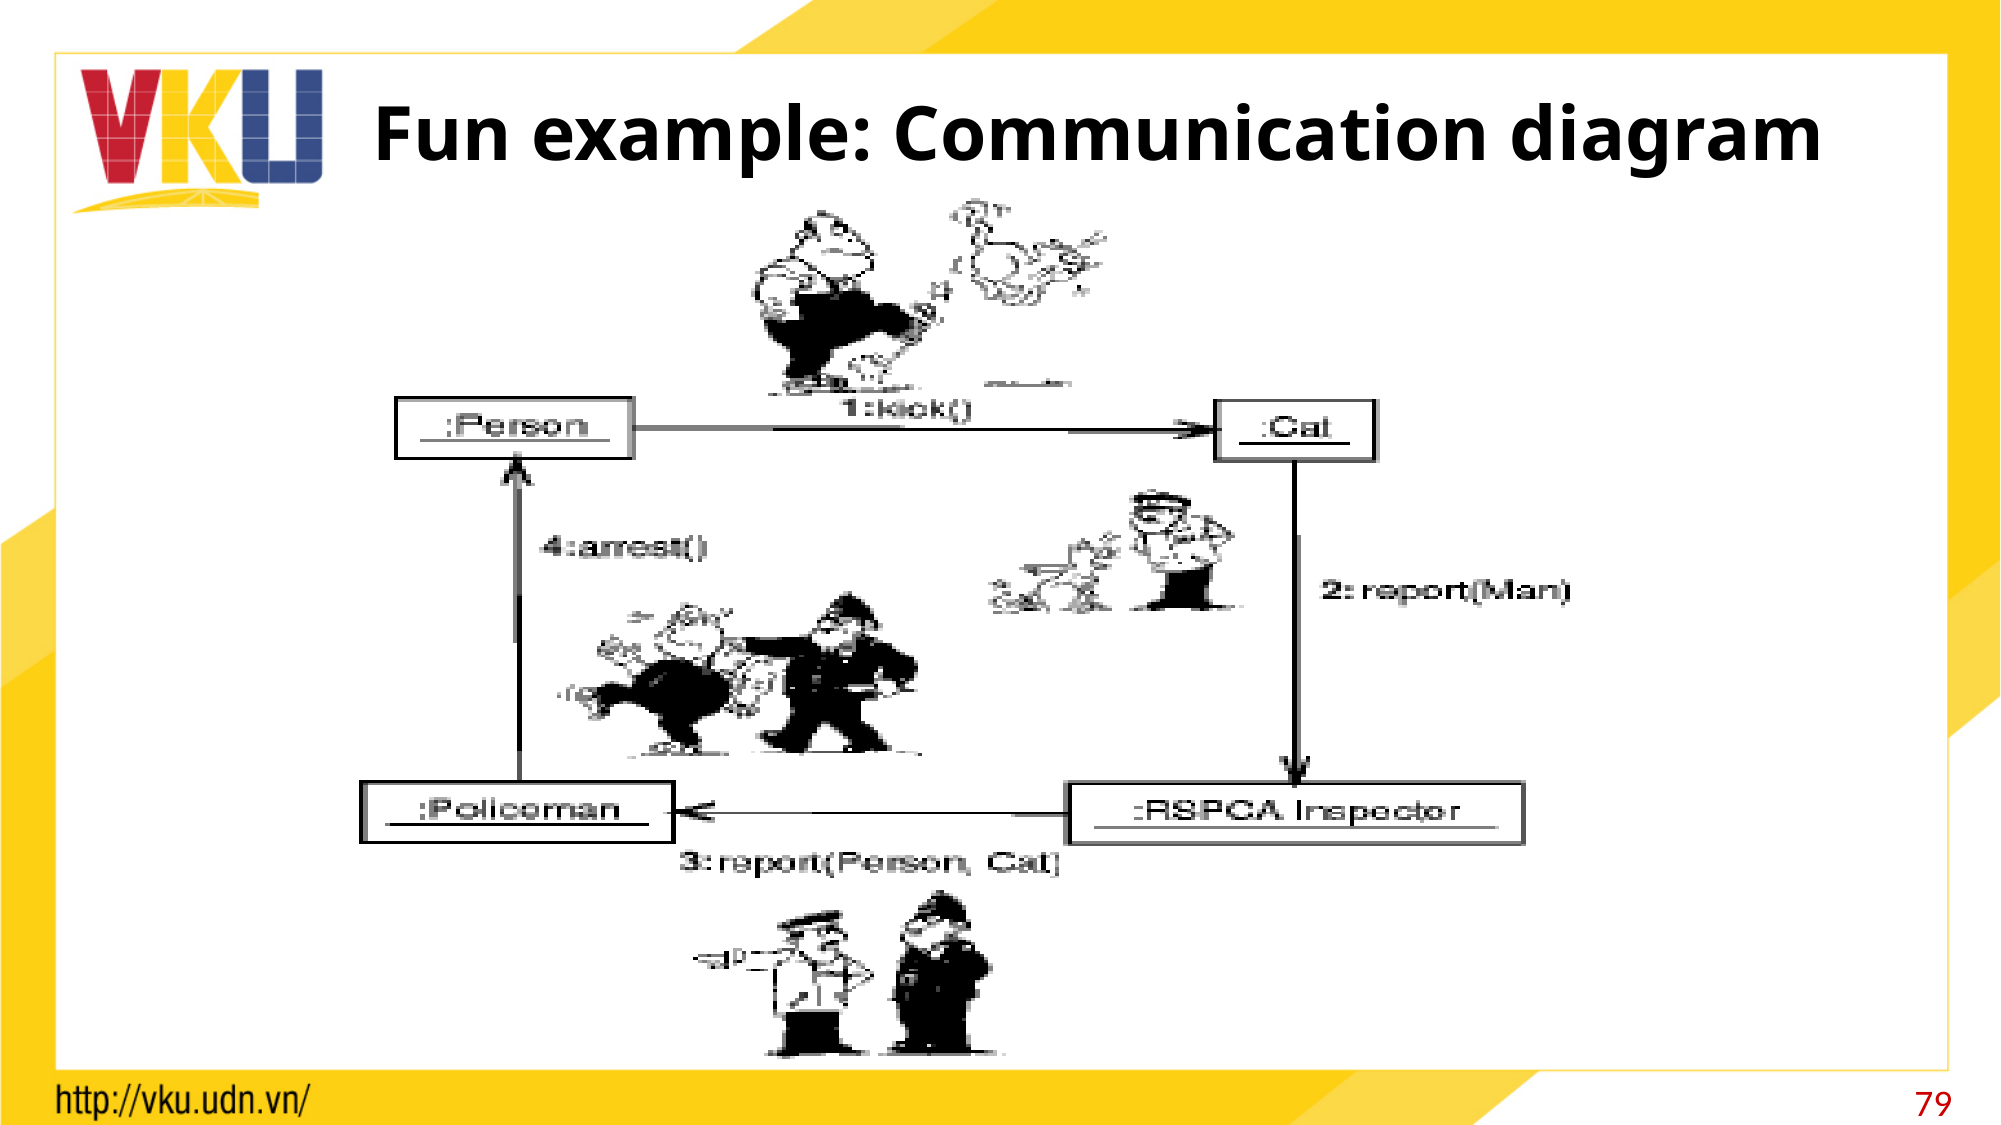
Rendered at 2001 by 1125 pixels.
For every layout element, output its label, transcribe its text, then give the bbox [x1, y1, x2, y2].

picture [0, 0, 2001, 1125]
title Fun example: Communication diagram [335, 59, 1863, 213]
slide_number 79 [1863, 1074, 1968, 1125]
